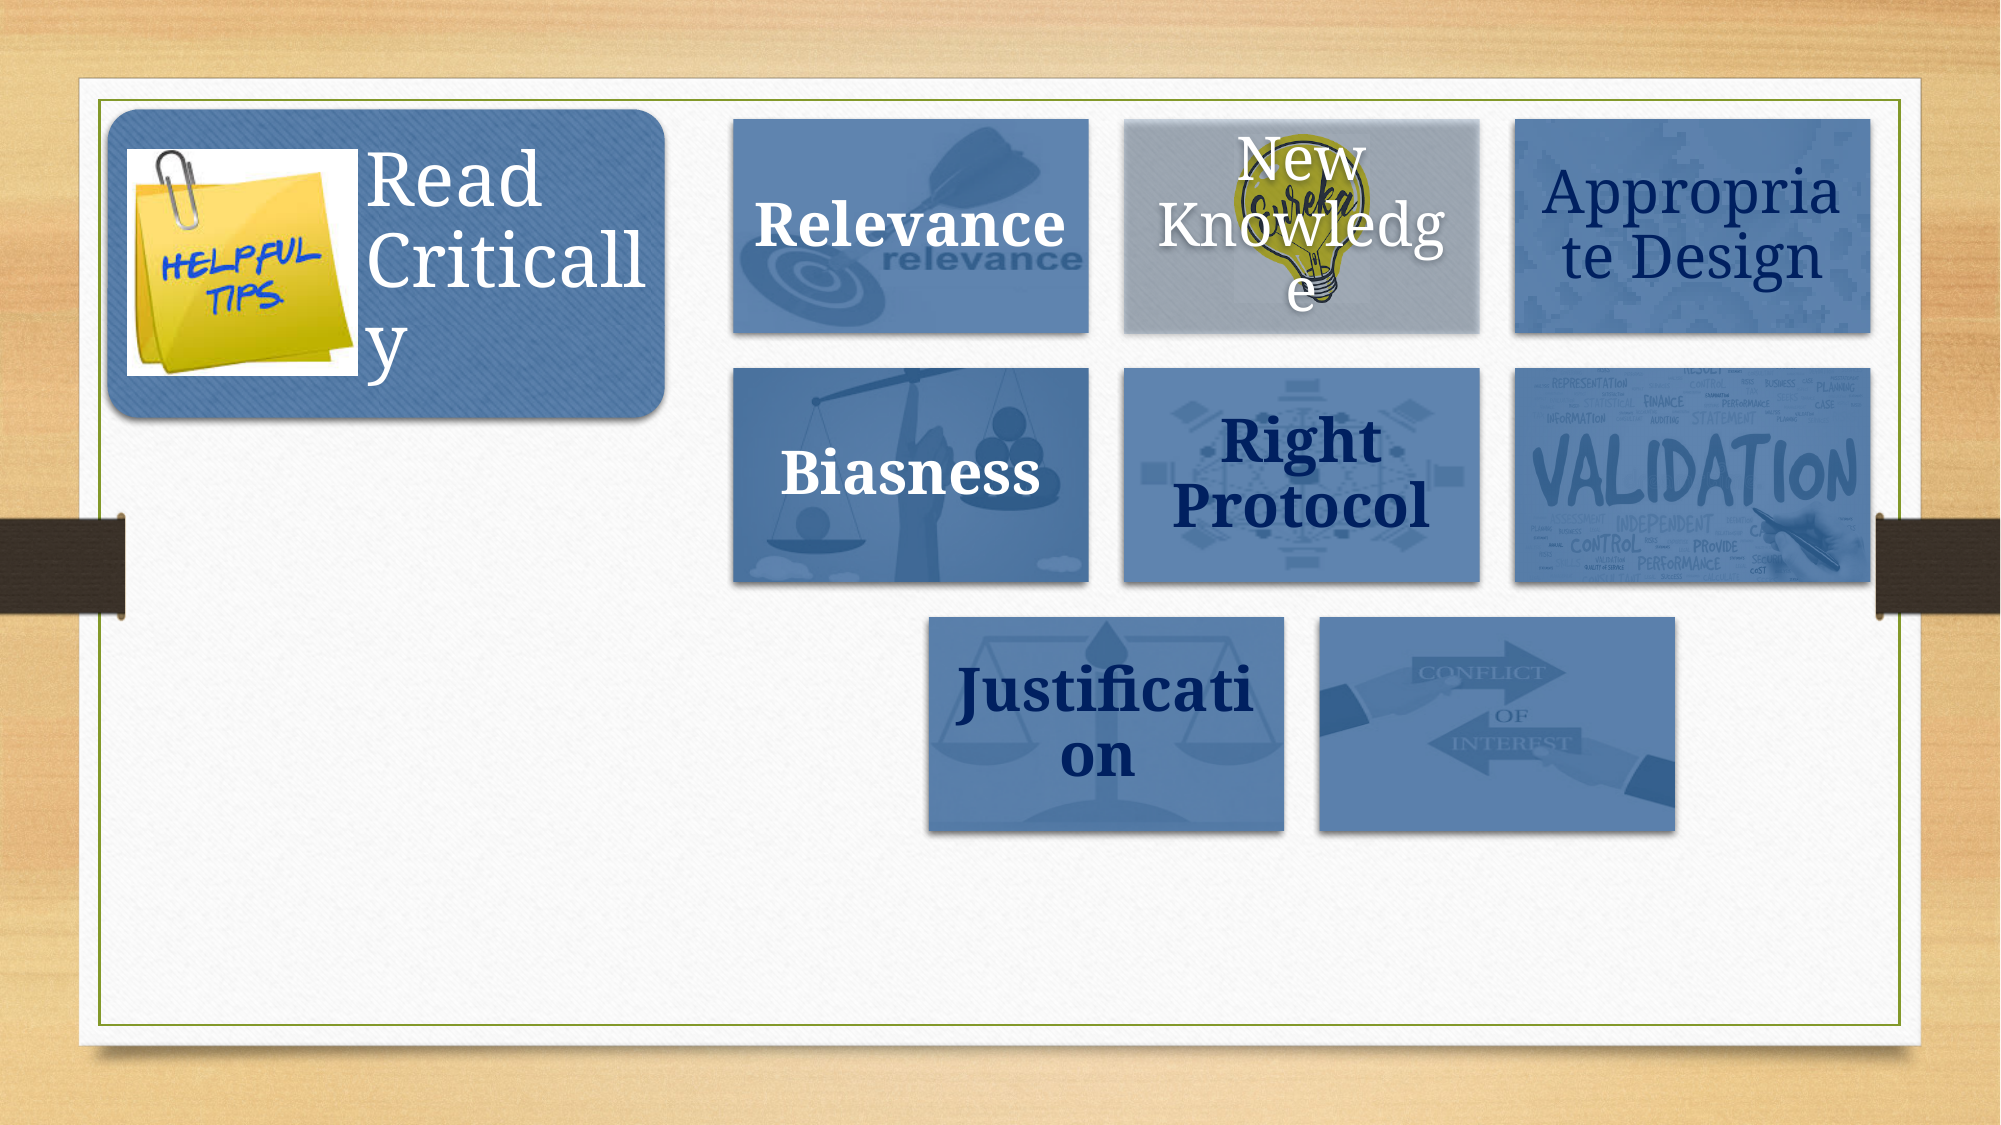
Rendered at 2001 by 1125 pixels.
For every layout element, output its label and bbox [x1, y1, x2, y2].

picture [0, 0, 2001, 1125]
text_box [107, 109, 685, 418]
text_box [733, 111, 1871, 839]
